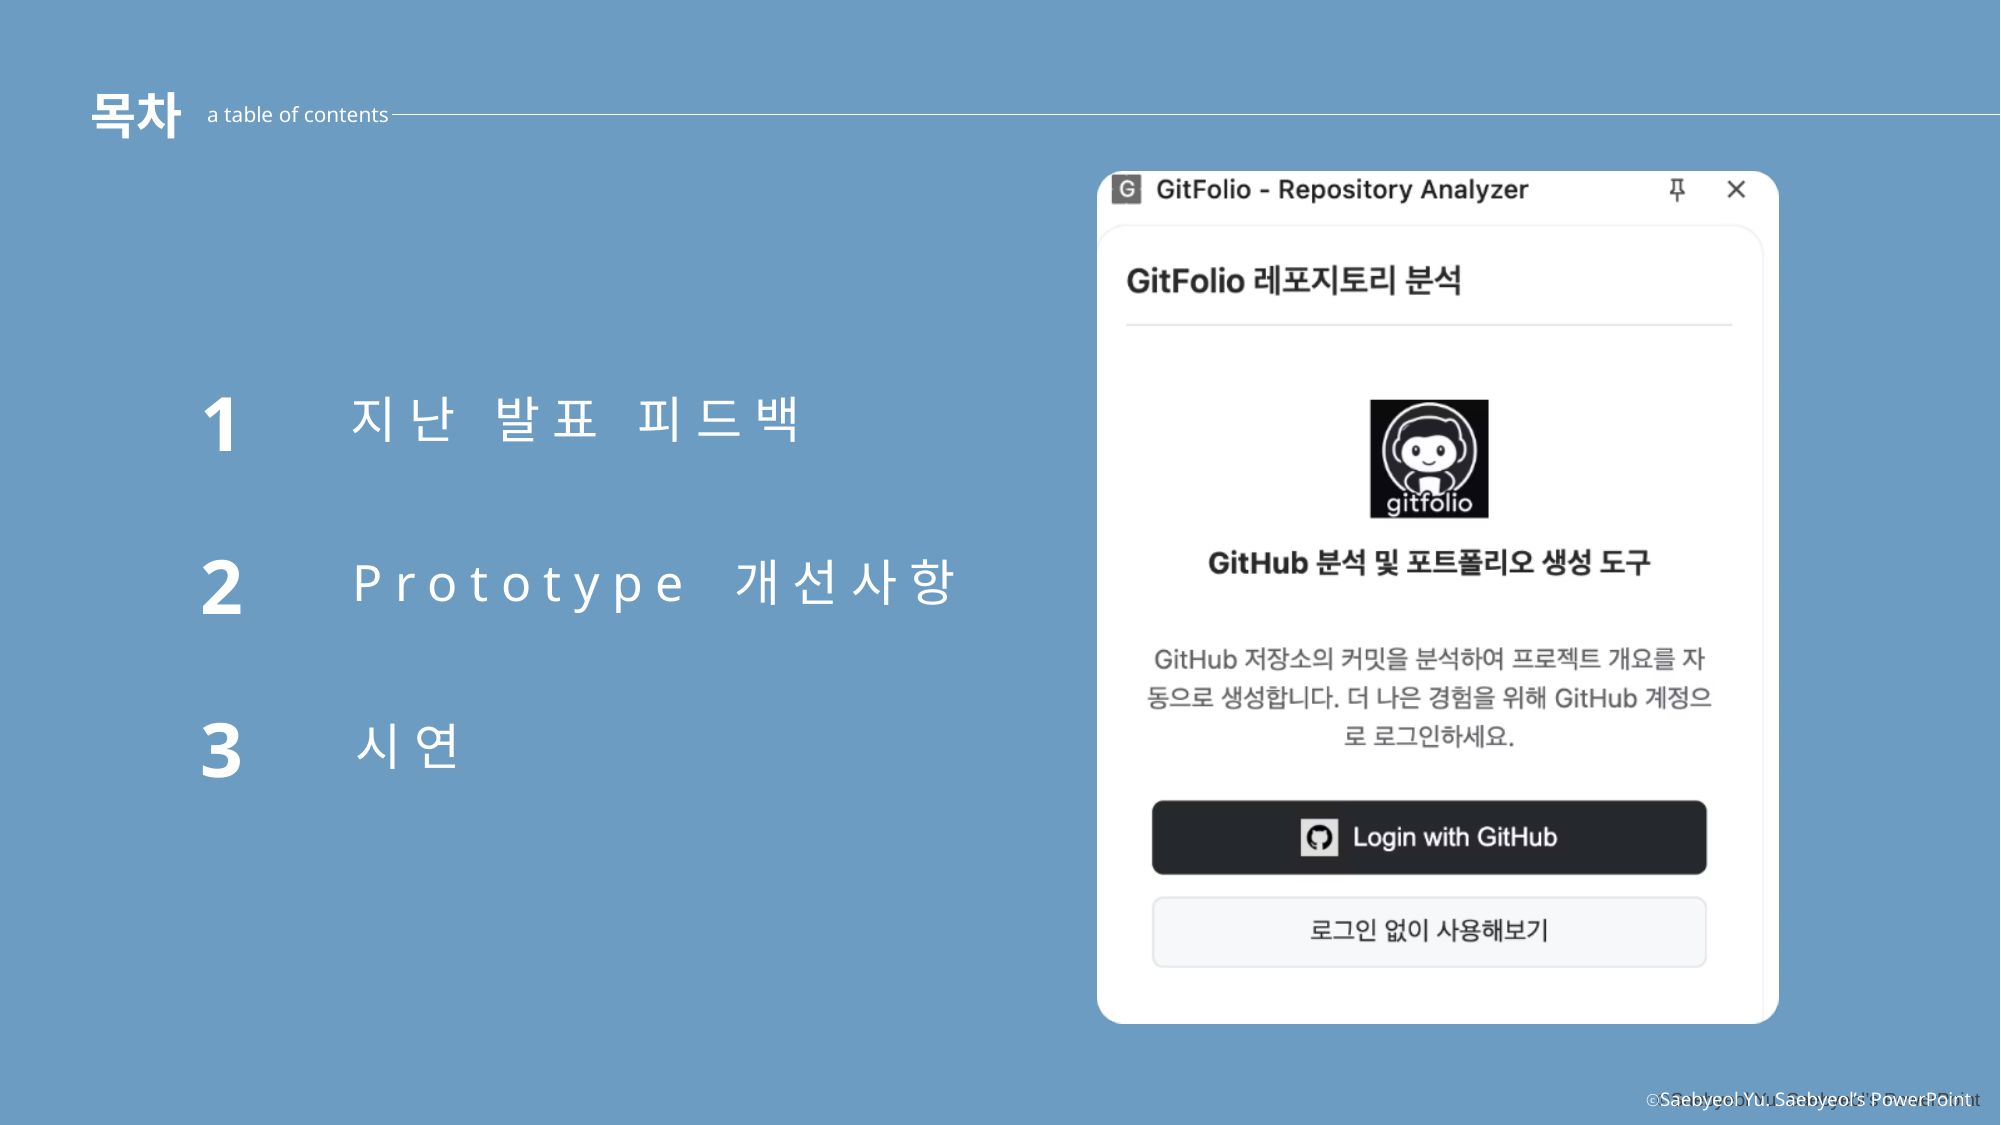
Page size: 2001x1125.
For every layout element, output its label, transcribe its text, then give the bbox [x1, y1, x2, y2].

text_box 지난 발표 피드백 [335, 381, 816, 456]
text_box 3 [185, 695, 259, 800]
text_box 시연 [340, 707, 476, 783]
text_box a table of contents [192, 94, 404, 135]
text_box ⓒSaebyeol Yu. Saebyeol’s PowerPoint [1630, 1080, 1986, 1118]
picture [1097, 171, 1779, 1024]
text_box 목차 [75, 76, 198, 152]
text_box 2 [185, 531, 259, 637]
text_box 1 [185, 368, 259, 474]
text_box Prototype 개선사항 [338, 544, 971, 620]
